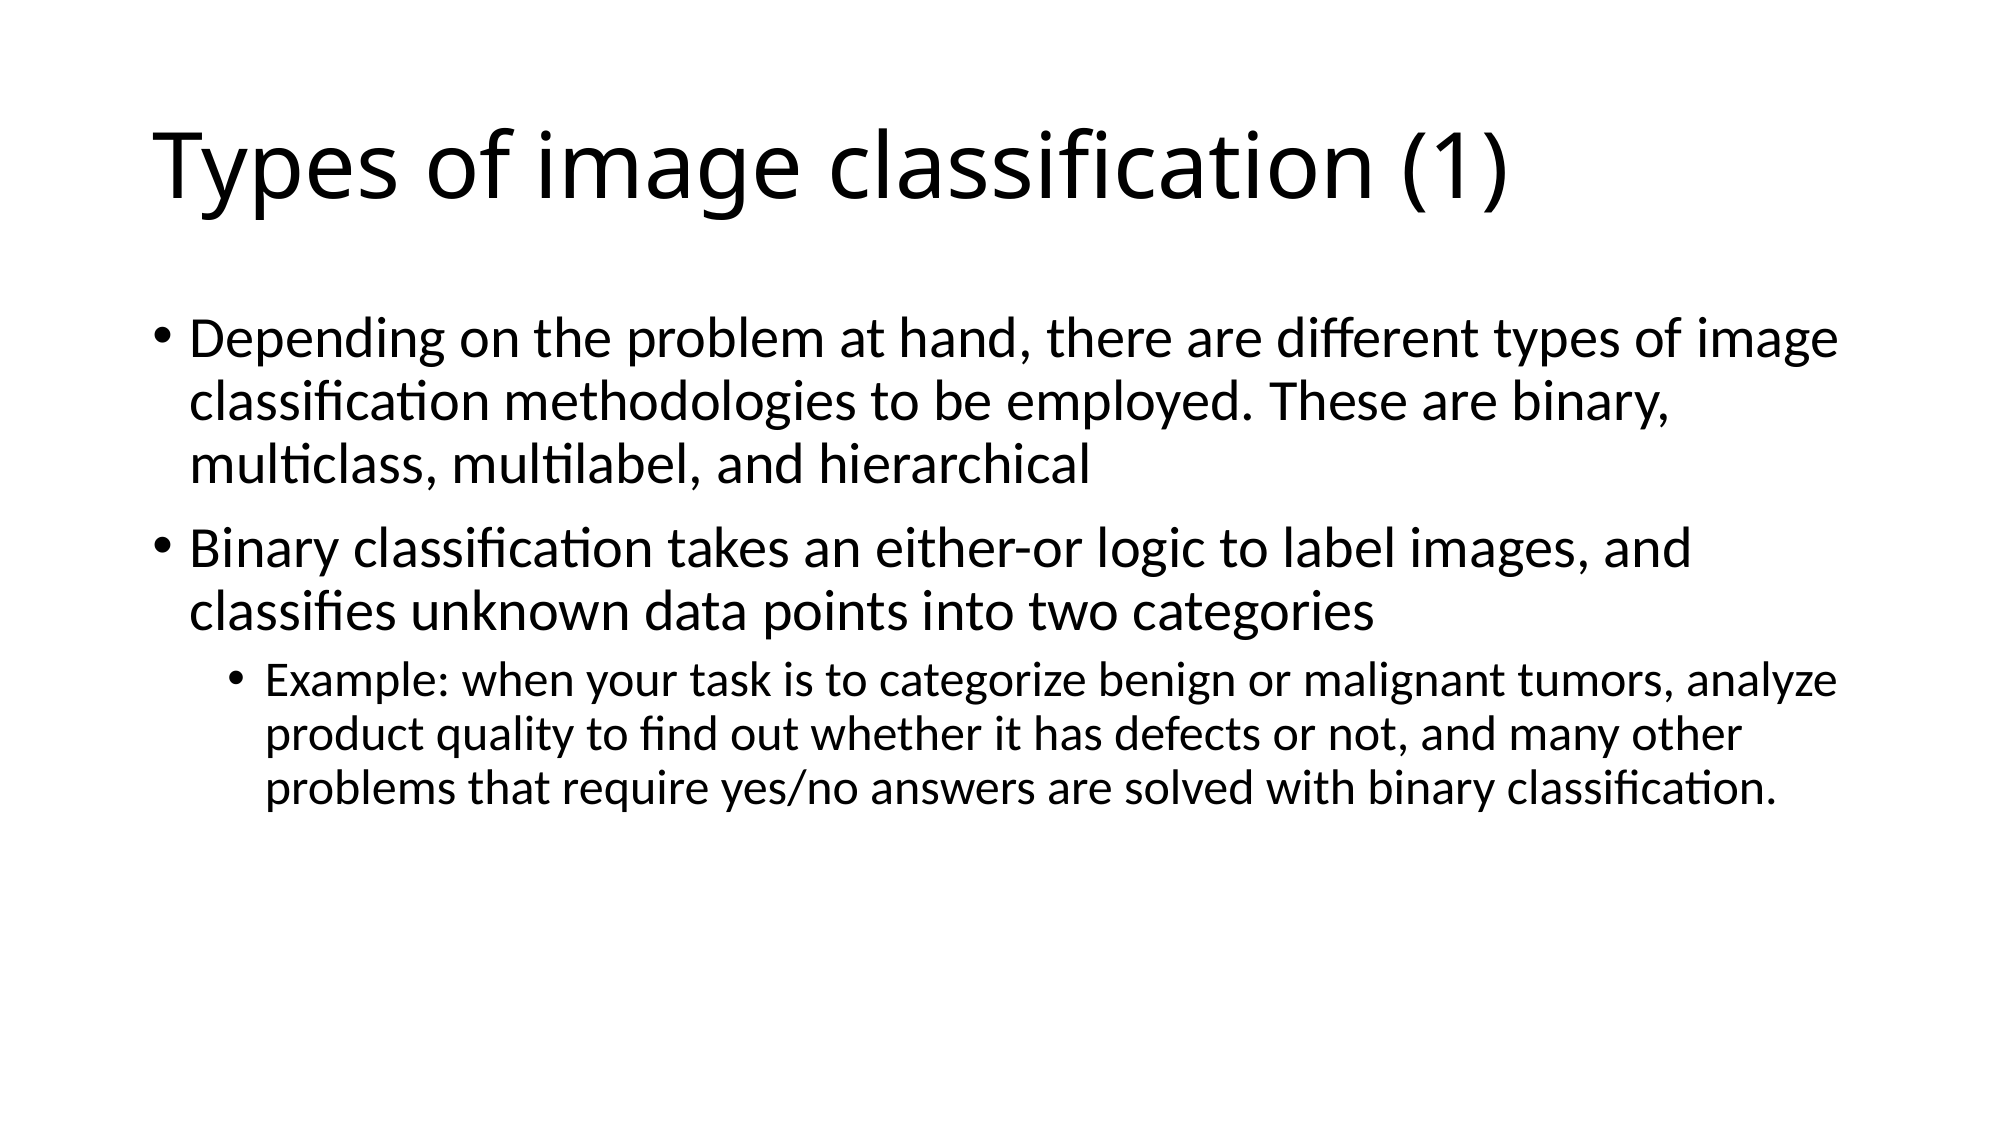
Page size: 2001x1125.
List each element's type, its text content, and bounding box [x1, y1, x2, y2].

list Depending on the problem at hand, there are different types of image classification methodologies to be employed. These are binary, multiclass, multilabel, and hierarchical ‍Binary classification takes an either-or logic to label images, and classifies unknown data points into two categories Example: when your task is to categorize benign or malignant tumors, analyze product quality to find out whether it has defects or not, and many other problems that require yes/no answers are solved with binary classification. [137, 299, 1863, 1014]
title Types of image classification (1) [137, 59, 1863, 278]
